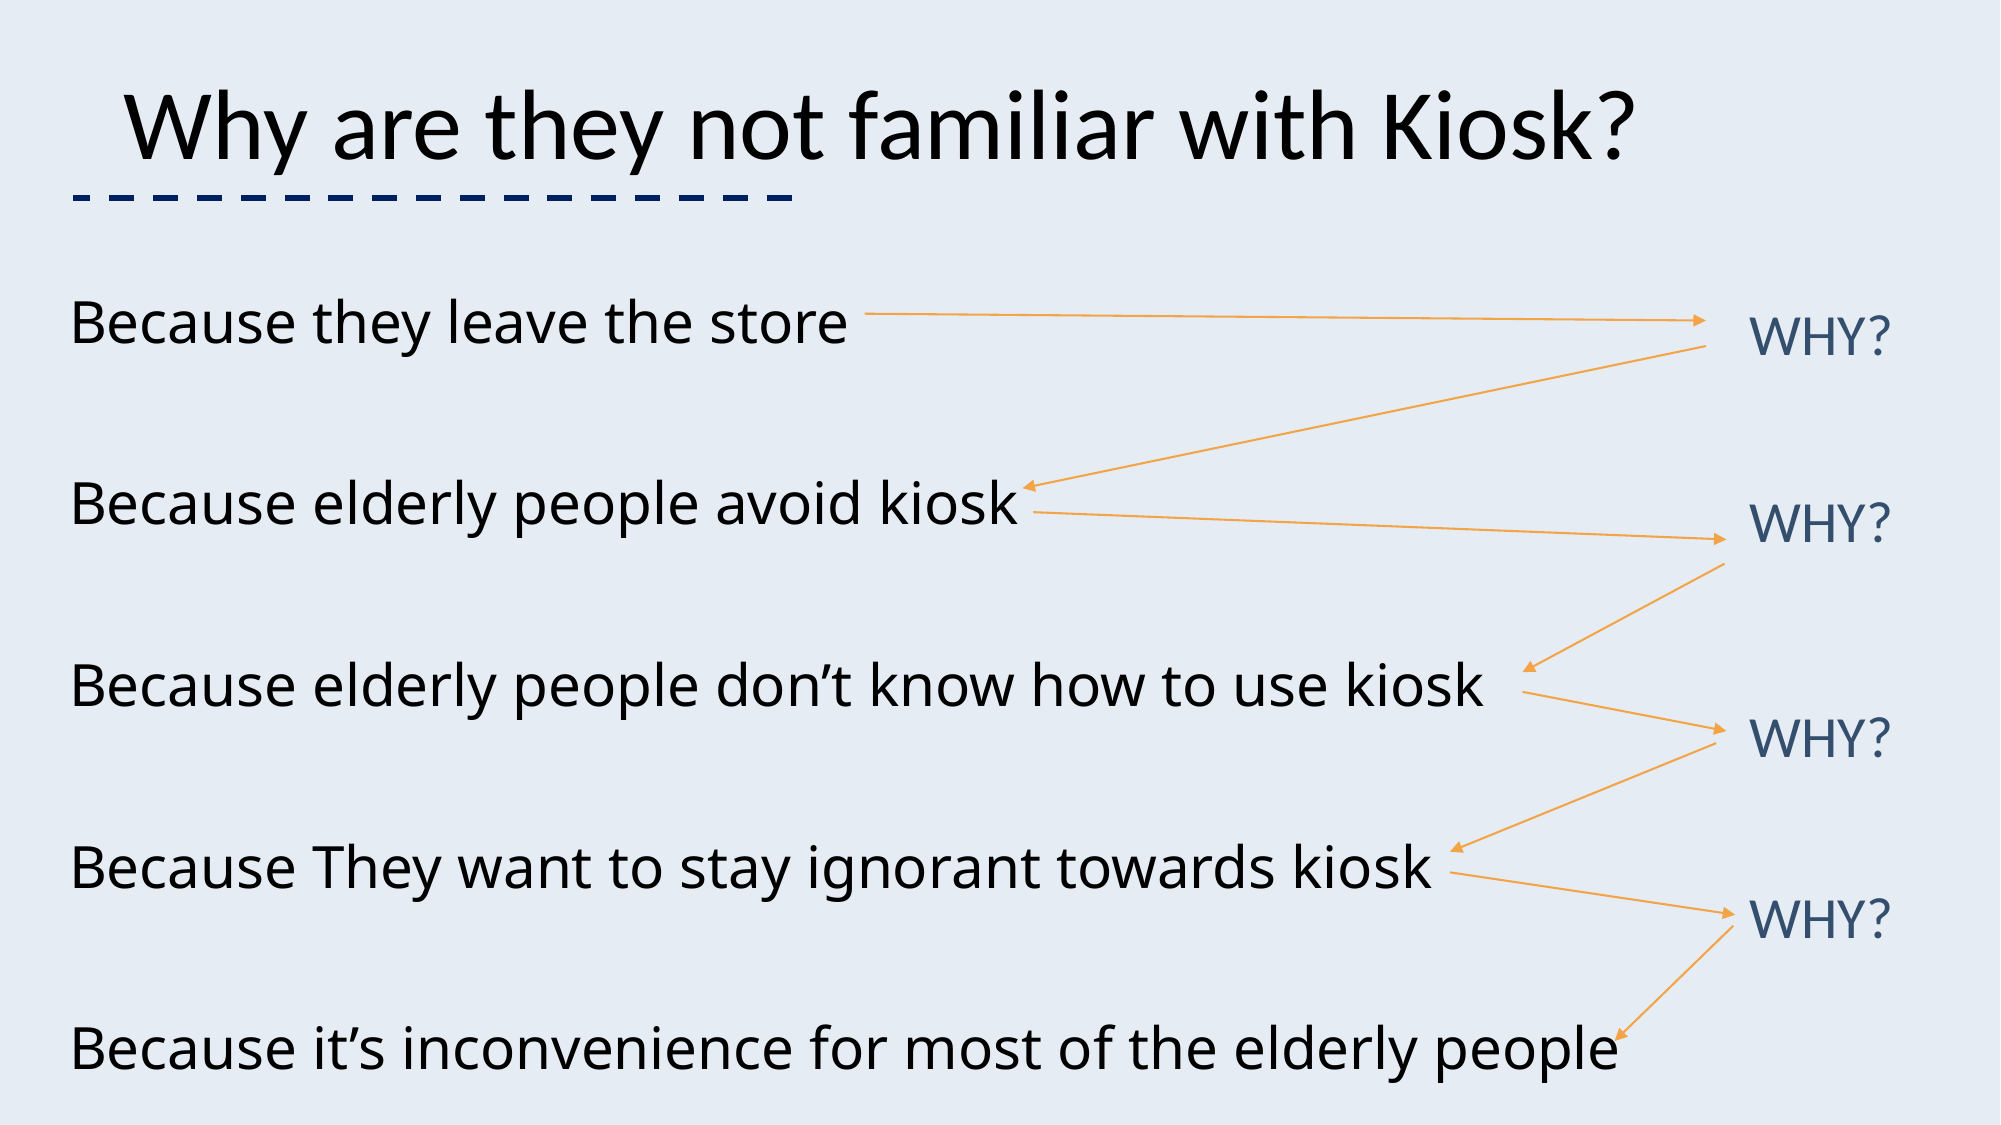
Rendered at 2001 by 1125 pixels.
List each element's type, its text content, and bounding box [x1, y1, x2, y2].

text_box WHY? [1735, 476, 1965, 562]
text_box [864, 313, 1706, 321]
text_box WHY? [1735, 872, 1965, 958]
text_box Why are they not familiar with Kiosk? [73, 52, 1692, 188]
text_box WHY? [1735, 691, 1965, 777]
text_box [1614, 925, 1734, 1041]
text_box Because they leave the store Because elderly people avoid kiosk Because elderly people don’t know how to use kiosk Because They want to stay ignorant towards kiosk Because it’s inconvenience for most of the elderly people [54, 273, 1946, 1089]
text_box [1522, 563, 1725, 673]
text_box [1022, 346, 1706, 489]
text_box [1449, 743, 1717, 852]
text_box WHY? [1735, 290, 1965, 375]
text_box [1522, 691, 1727, 732]
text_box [1033, 512, 1727, 540]
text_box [1449, 872, 1736, 916]
